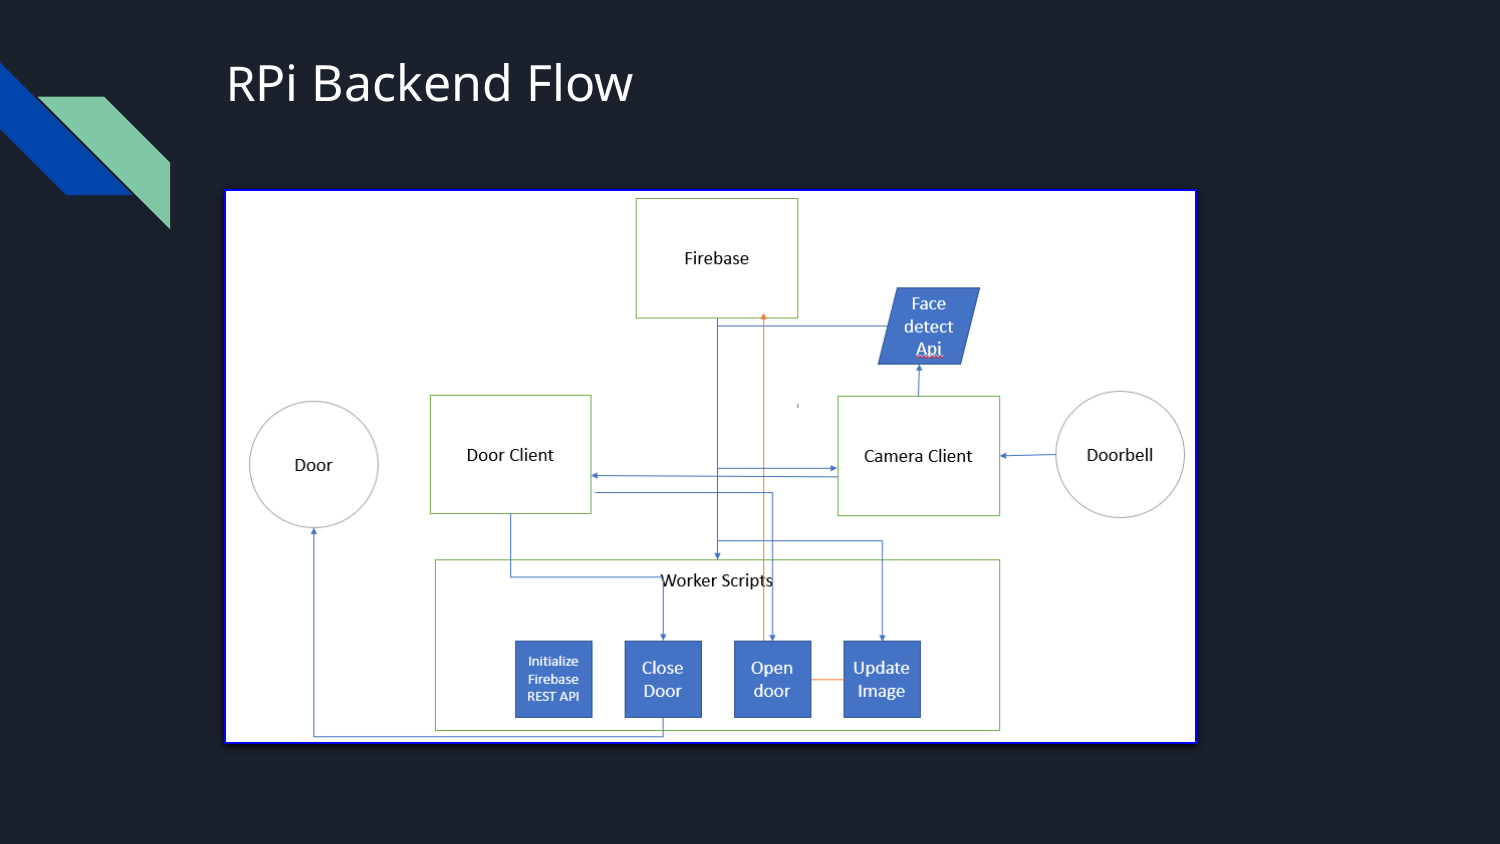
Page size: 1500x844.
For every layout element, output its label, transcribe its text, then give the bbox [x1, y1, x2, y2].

title RPi Backend Flow [210, 36, 1262, 148]
picture [225, 190, 1196, 743]
